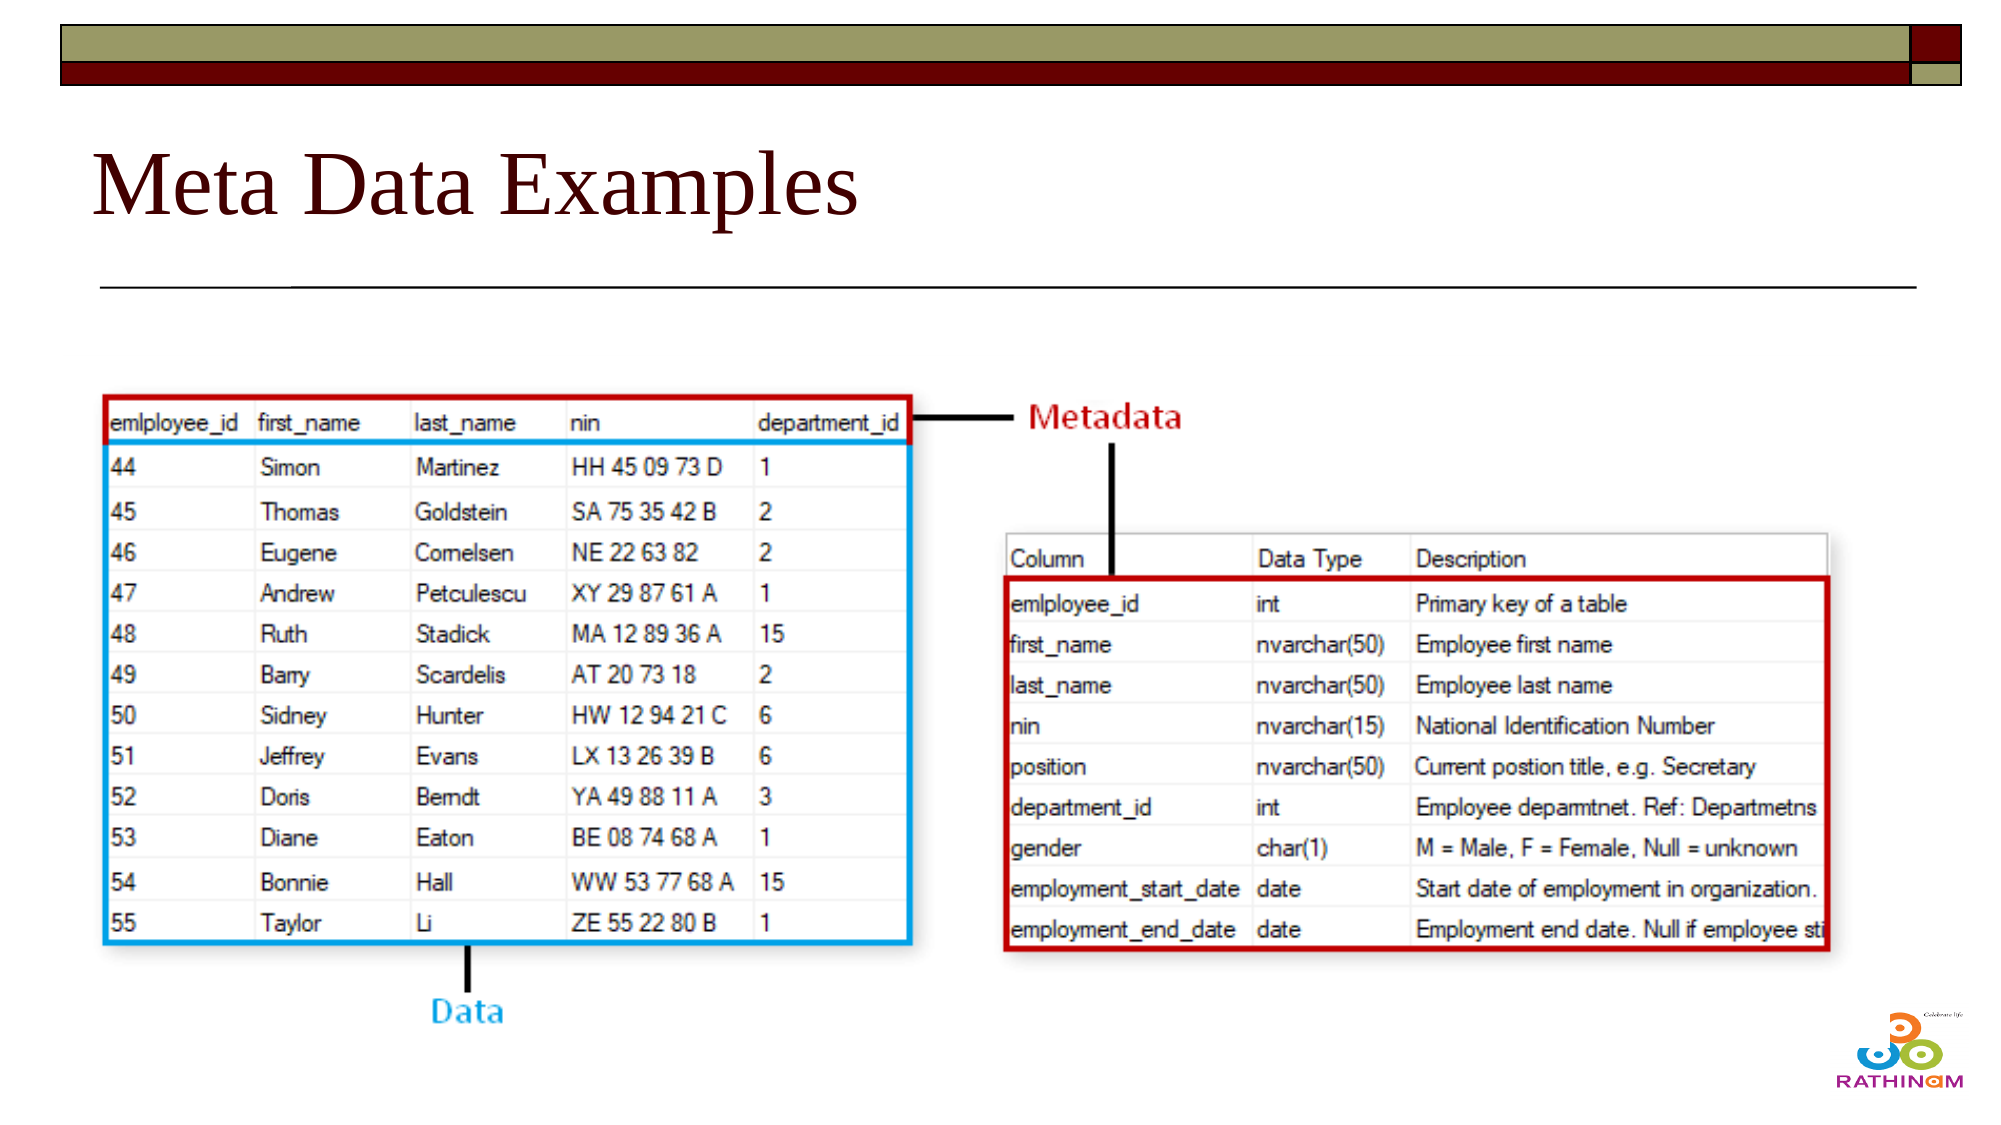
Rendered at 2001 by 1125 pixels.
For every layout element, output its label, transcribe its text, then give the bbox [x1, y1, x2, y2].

title Meta Data Examples [76, 52, 1877, 241]
picture [63, 354, 1969, 1100]
